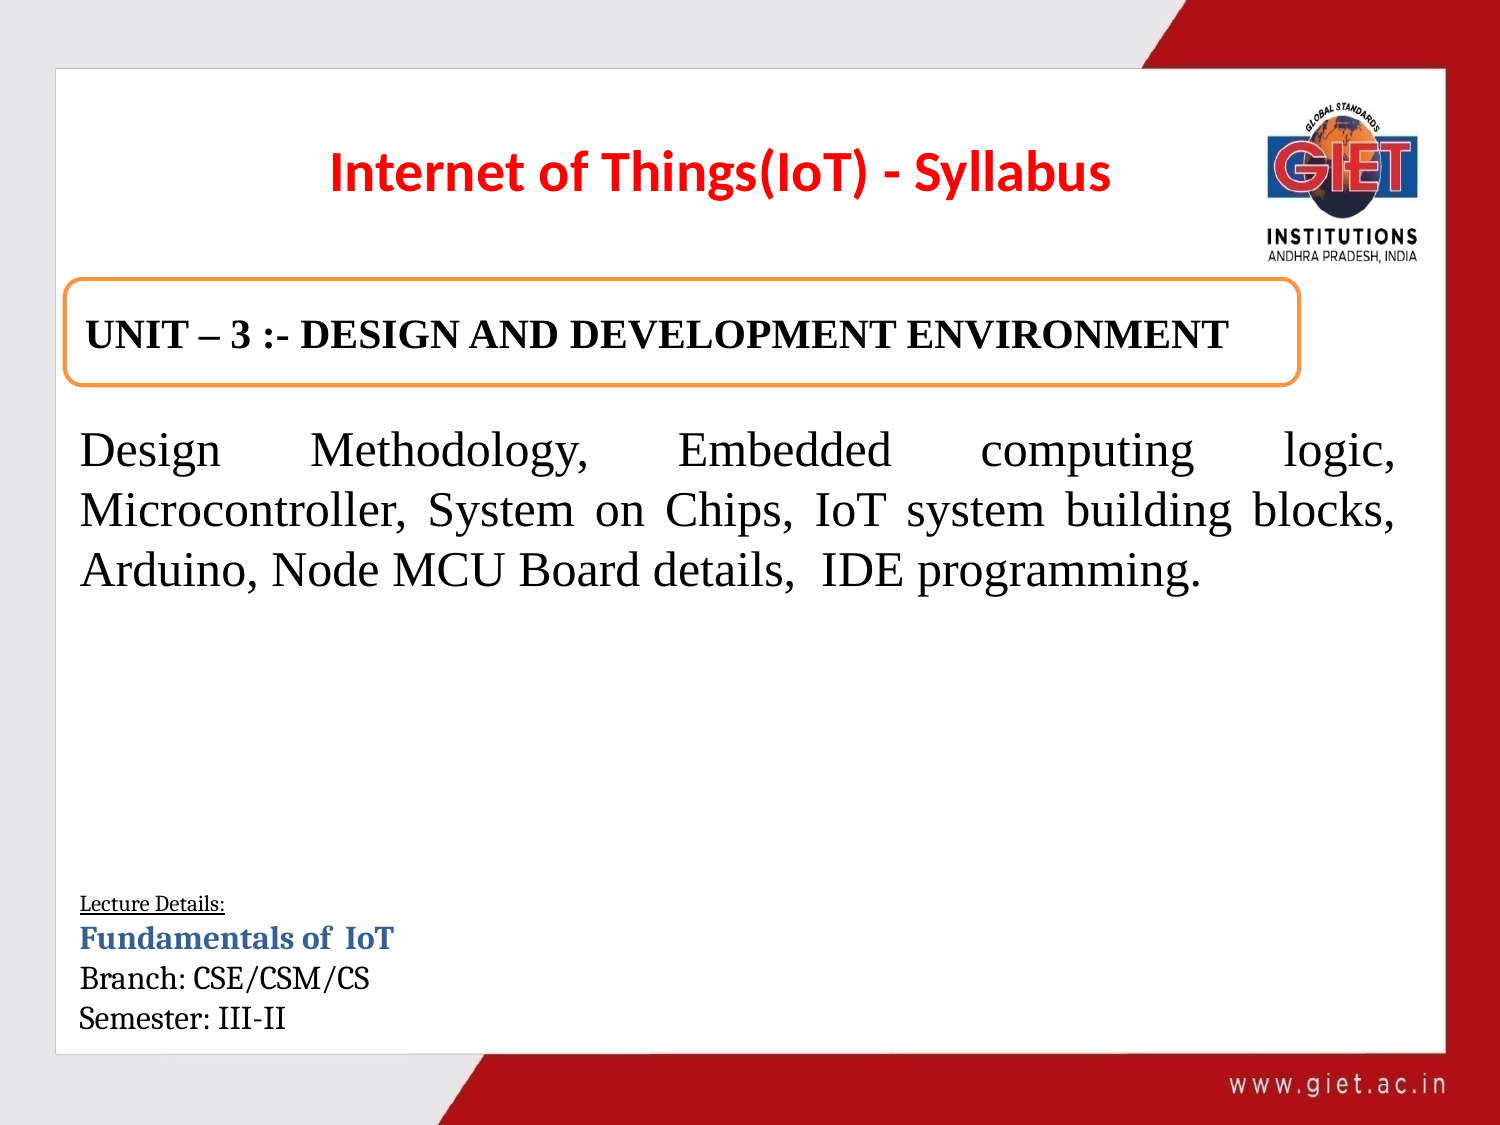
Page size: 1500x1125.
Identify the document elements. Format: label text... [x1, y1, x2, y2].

text_box UNIT – 3 :- DESIGN AND DEVELOPMENT ENVIRONMENT [62, 276, 1302, 388]
text_box Internet of Things(IoT) - Syllabus [112, 125, 1329, 211]
text_box Design Methodology, Embedded computing logic, Microcontroller, System on Chips, IoT system building blocks, Arduino, Node MCU Board details, IDE programming. [64, 408, 1412, 649]
text_box Lecture Details: Fundamentals of IoT Branch: CSE/CSM/CS Semester: III-II [64, 881, 455, 1084]
picture [0, 0, 1500, 1125]
